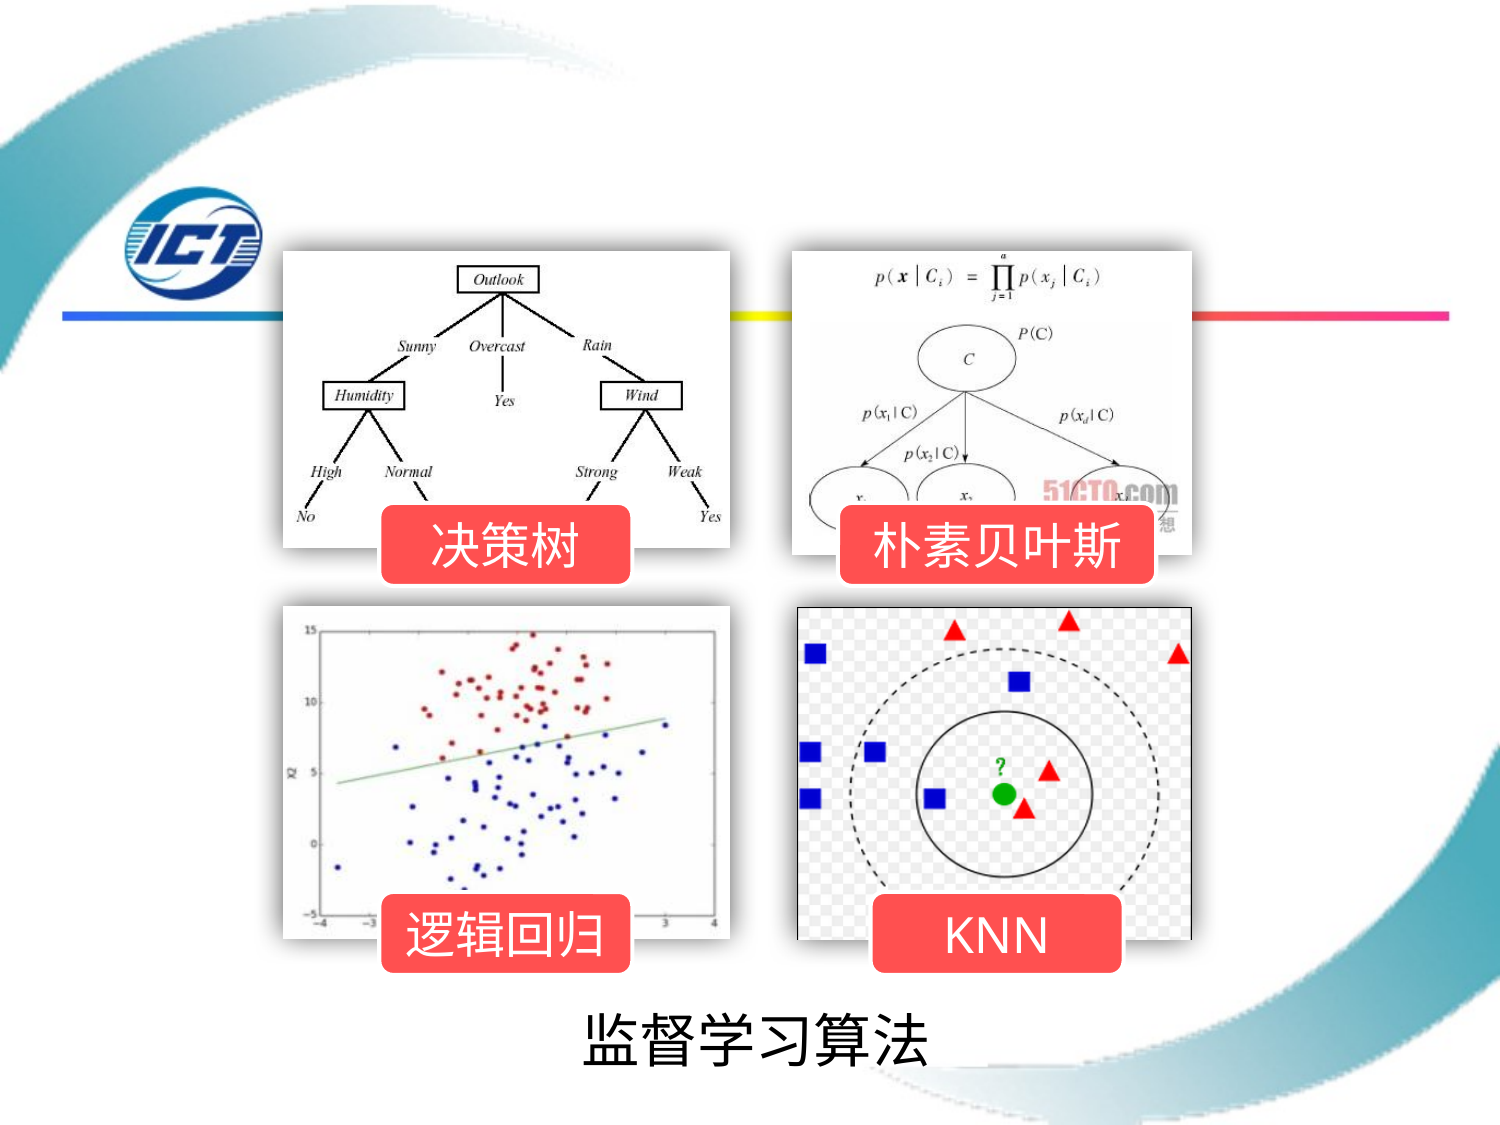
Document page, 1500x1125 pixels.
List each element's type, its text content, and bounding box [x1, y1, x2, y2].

text_box KNN [868, 949, 1126, 978]
text_box 朴素贝叶斯 [835, 564, 1159, 589]
text_box 监督学习算法 [566, 997, 946, 1082]
picture [0, 0, 1500, 1125]
text_box 逻辑回归 [377, 947, 635, 978]
text_box 决策树 [377, 556, 635, 589]
